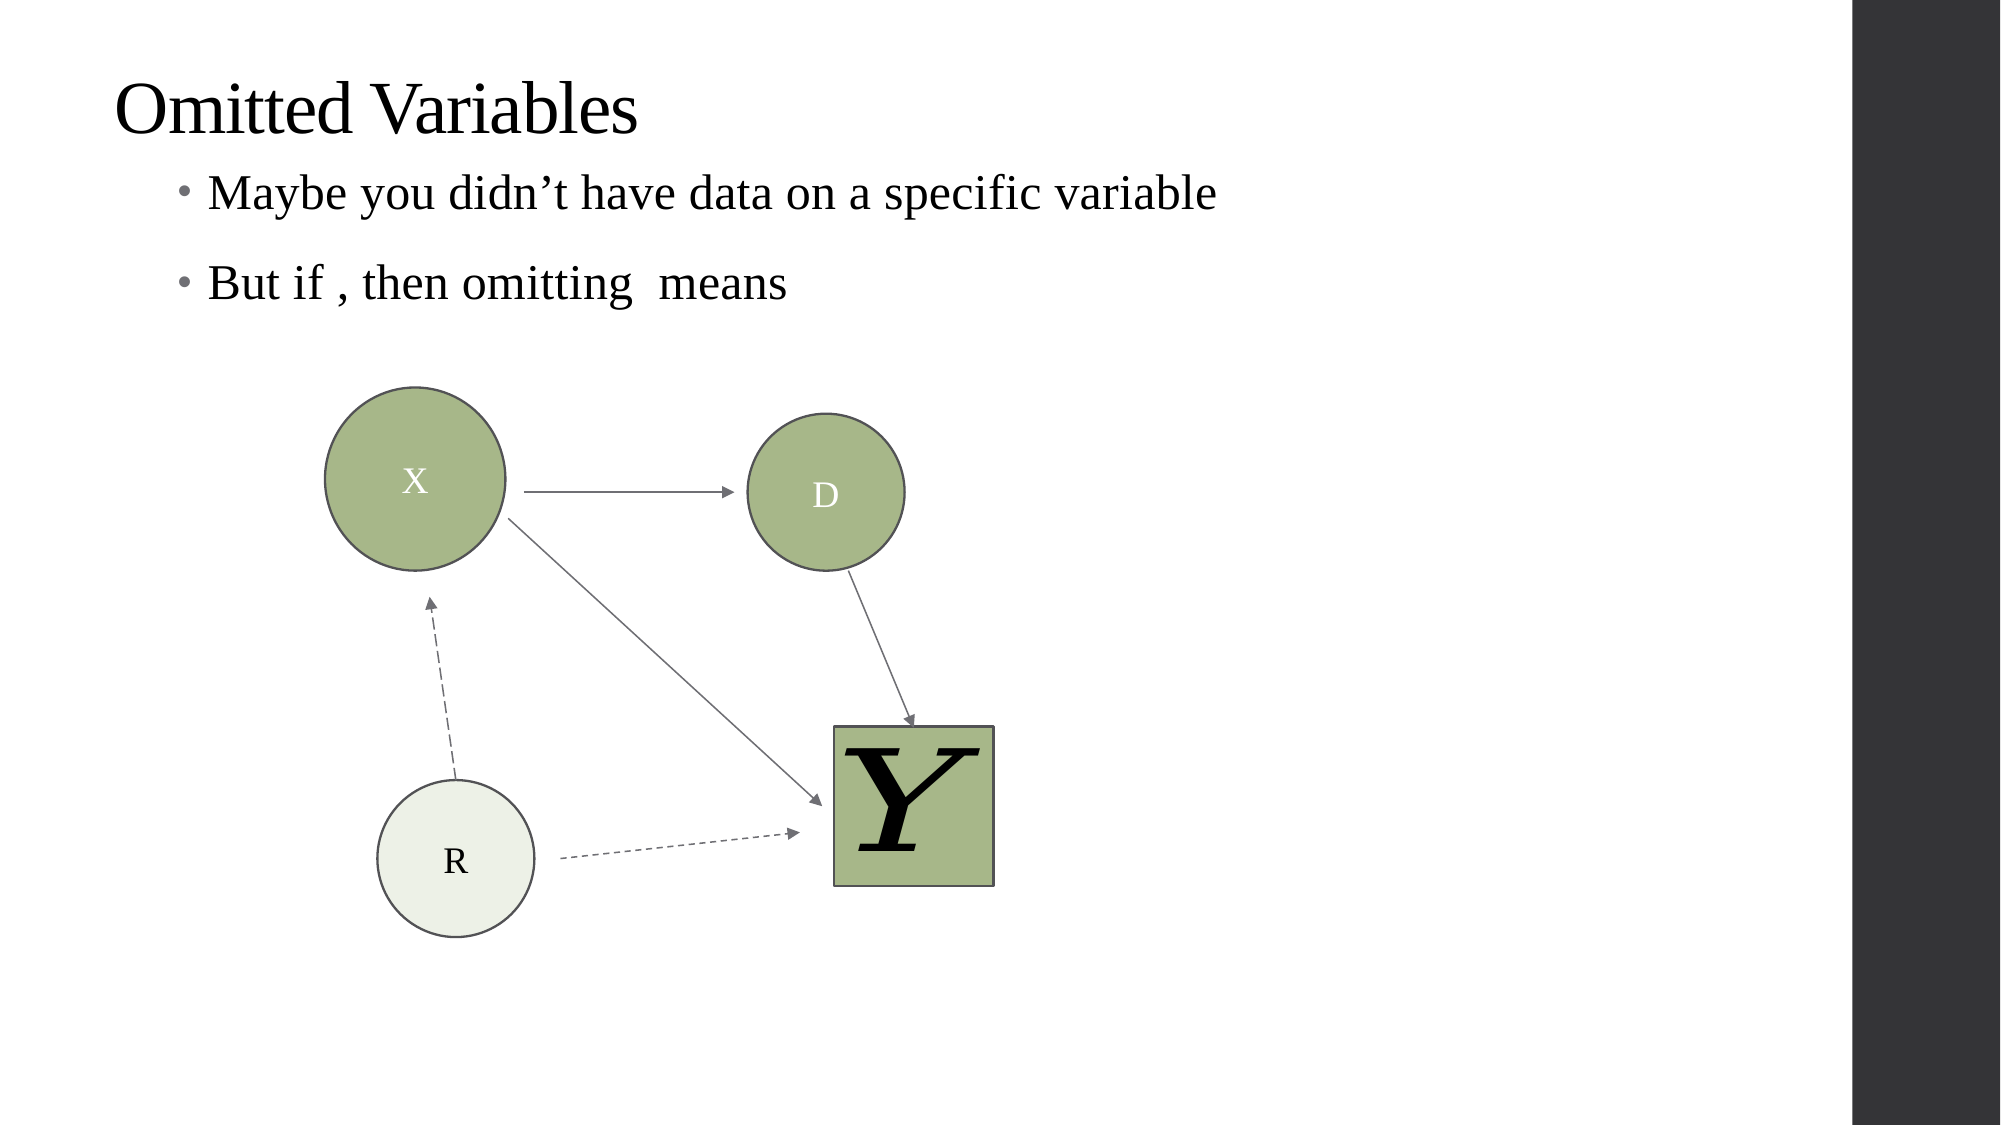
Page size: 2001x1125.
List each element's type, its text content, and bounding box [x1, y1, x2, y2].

text_box X [323, 386, 507, 572]
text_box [560, 832, 801, 859]
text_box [848, 570, 914, 728]
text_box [429, 596, 457, 781]
title Omitted Variables [99, 55, 1813, 158]
text_box R [376, 779, 536, 939]
text_box D [746, 412, 906, 572]
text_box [507, 518, 823, 807]
